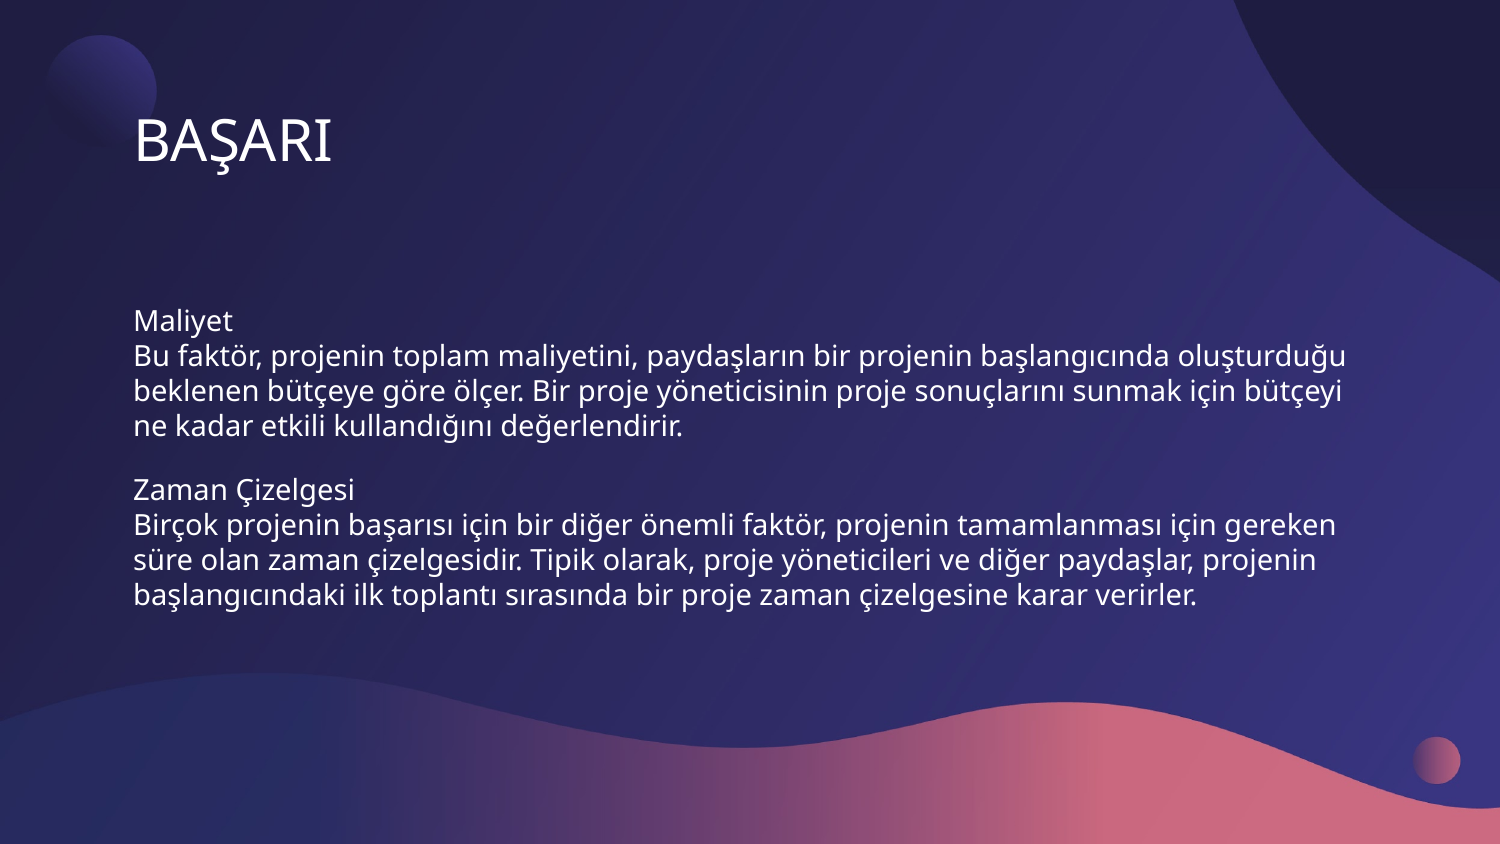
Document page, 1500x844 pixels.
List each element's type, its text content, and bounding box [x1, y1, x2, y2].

title BAŞARI [118, 88, 1382, 183]
picture [0, 0, 1500, 844]
text_box Maliyet Bu faktör, projenin toplam maliyetini, paydaşların bir projenin başlangıcında oluşturduğu beklenen bütçeye göre ölçer. Bir proje yöneticisinin proje sonuçlarını sunmak için bütçeyi ne kadar etkili kullandığını değerlendirir. Zaman Çizelgesi Birçok projenin başarısı için bir diğer önemli faktör, projenin tamamlanması için gereken süre olan zaman çizelgesidir. Tipik olarak, proje yöneticileri ve diğer paydaşlar, projenin başlangıcındaki ilk toplantı sırasında bir proje zaman çizelgesine karar verirler. [118, 286, 1382, 777]
